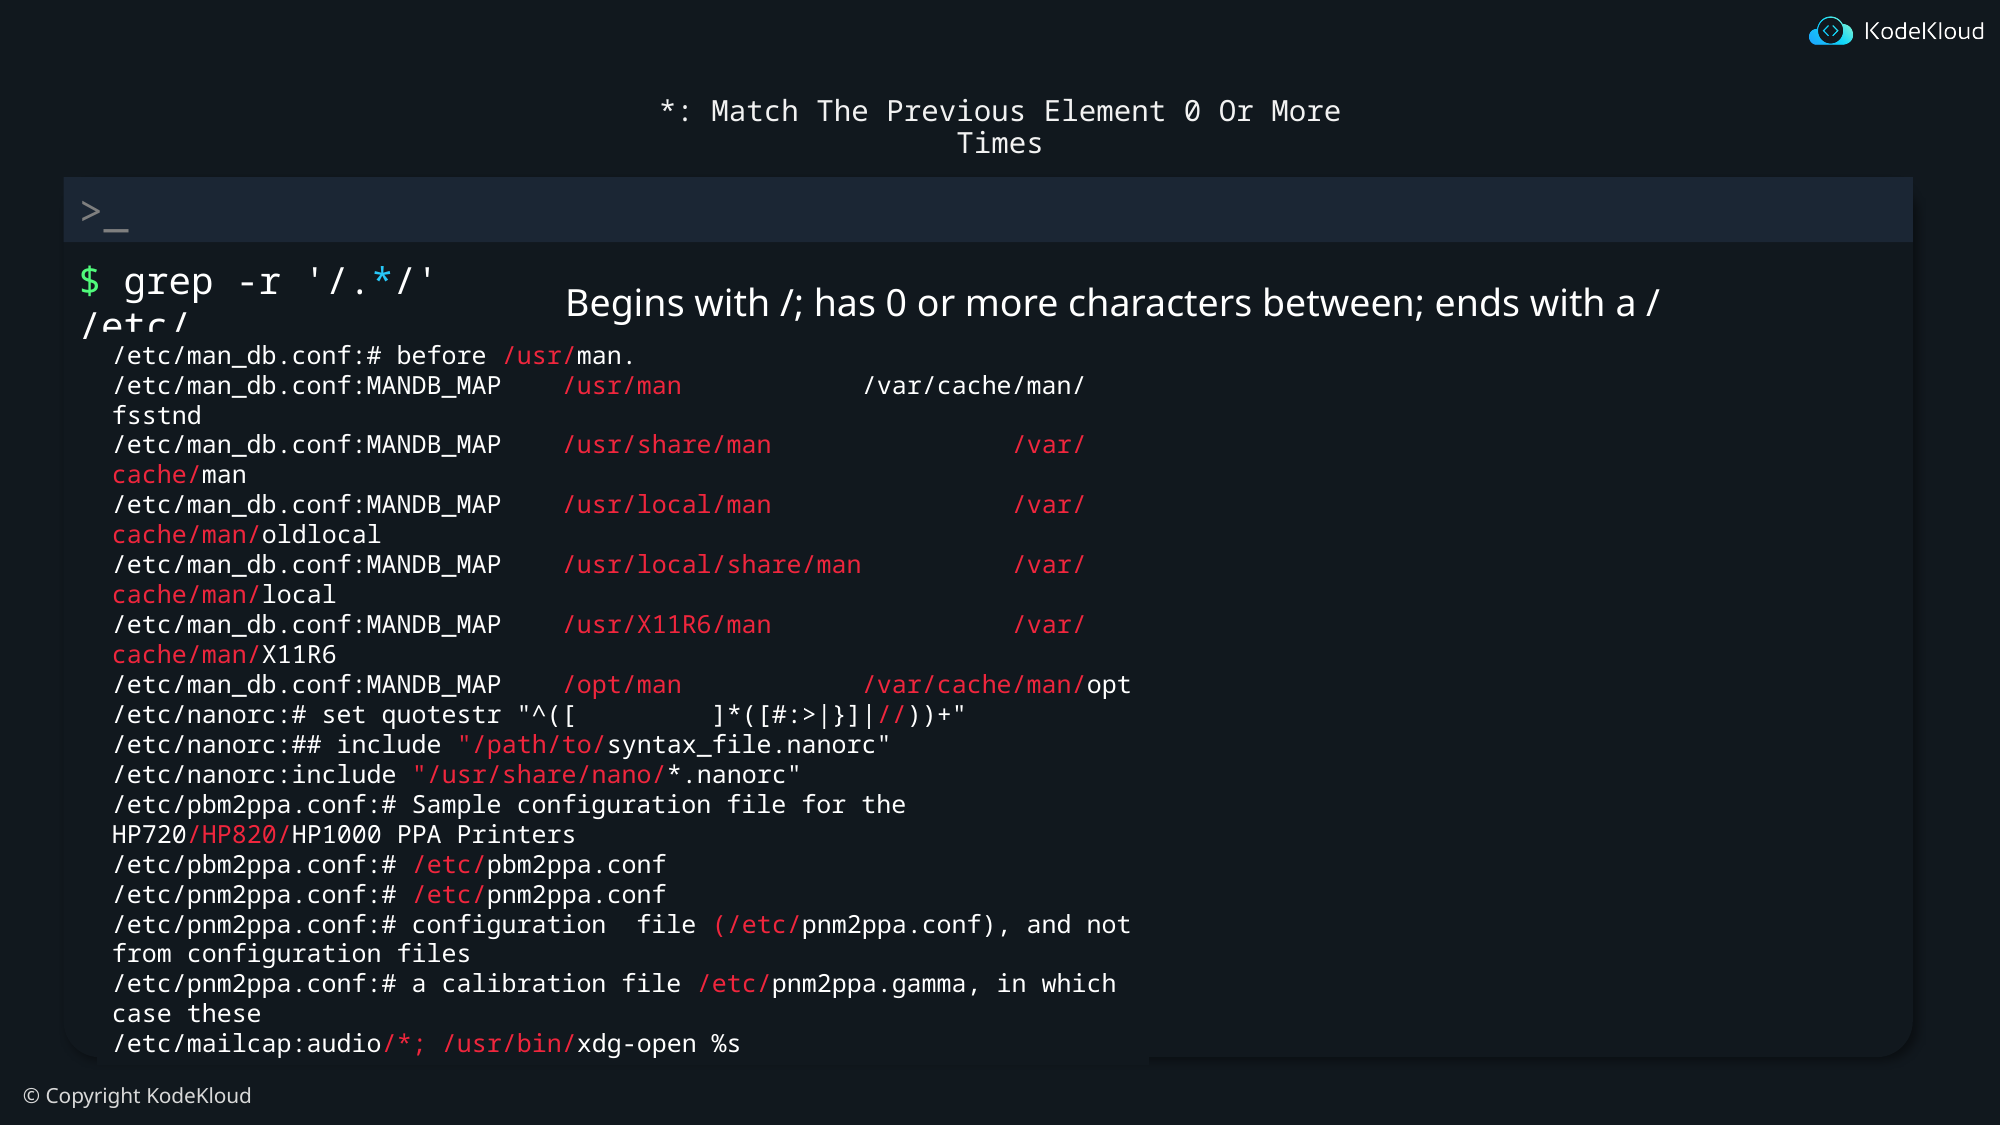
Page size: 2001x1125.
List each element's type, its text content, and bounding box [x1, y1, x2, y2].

text_box $ grep -r '/.*/' /etc/ [63, 249, 551, 355]
title *: Match The Previous Element 0 Or More Times [619, 78, 1381, 178]
text_box /etc/man_db.conf:# before /usr/man. /etc/man_db.conf:MANDB_MAP /usr/man /var/cache/man/fsstnd /etc/man_db.conf:MANDB_MAP /usr/share/man /var/cache/man /etc/man_db.conf:MANDB_MAP /usr/local/man /var/cache/man/oldlocal /etc/man_db.conf:MANDB_MAP /usr/local/share/man /var/cache/man/local /etc/man_db.conf:MANDB_MAP /usr/X11R6/man /var/cache/man/X11R6 /etc/man_db.conf:MANDB_MAP /opt/man /var/cache/man/opt /etc/nanorc:# set quotestr "^([ ]*([#:>|}]|//))+" /etc/nanorc:## include "/path/to/syntax_file.nanorc" /etc/nanorc:include "/usr/share/nano/*.nanorc" /etc/pbm2ppa.conf:# Sample configuration file for the HP720/HP820/HP1000 PPA Printers /etc/pbm2ppa.conf:# /etc/pbm2ppa.conf /etc/pnm2ppa.conf:# /etc/pnm2ppa.conf /etc/pnm2ppa.conf:# configuration file (/etc/pnm2ppa.conf), and not from configuration files /etc/pnm2ppa.conf:# a calibration file /etc/pnm2ppa.gamma, in which case these /etc/mailcap:audio/*; /usr/bin/xdg-open %s [96, 331, 1149, 1066]
text_box Begins with /; has 0 or more characters between; ends with a / [540, 271, 1895, 332]
picture [1792, 0, 2000, 62]
